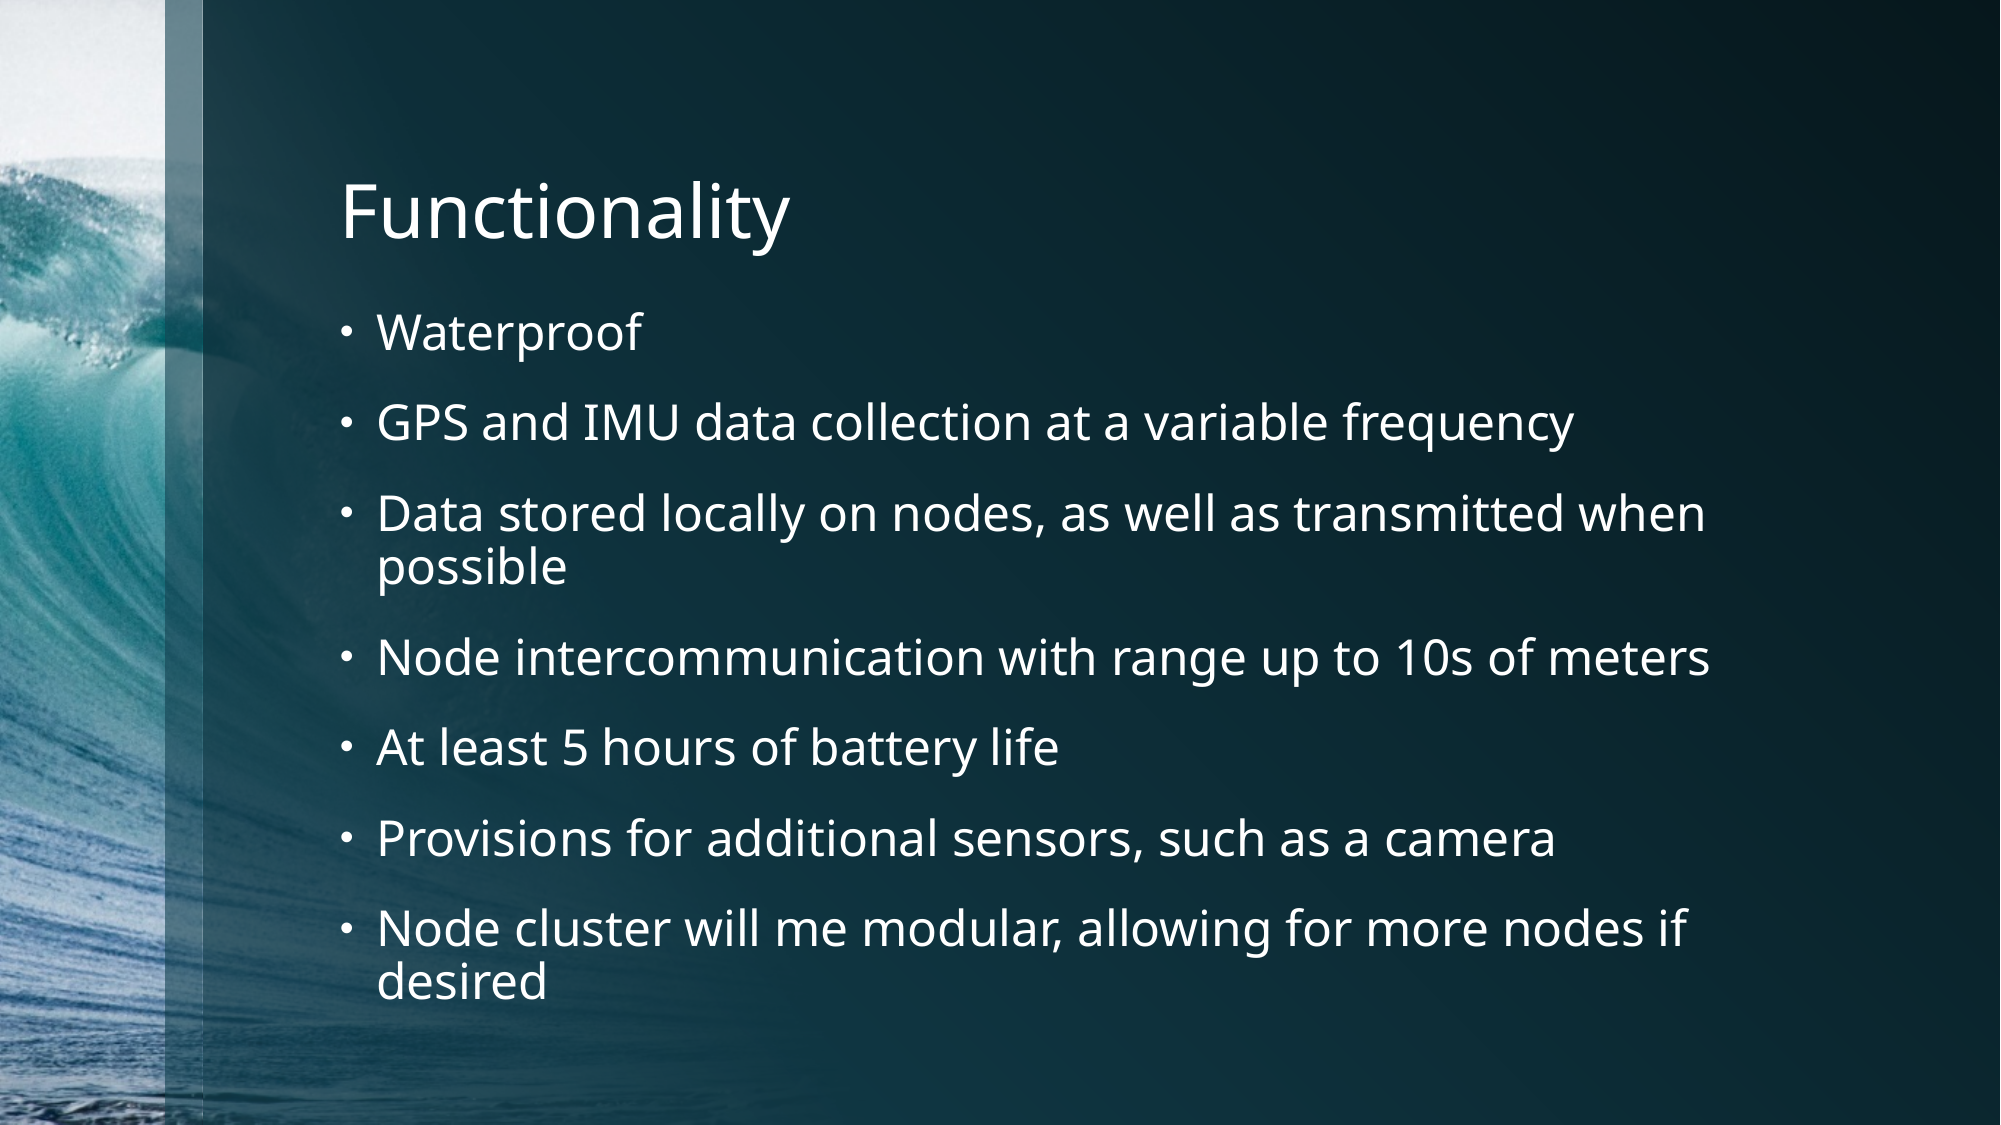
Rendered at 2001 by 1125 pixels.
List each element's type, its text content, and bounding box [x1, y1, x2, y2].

list Waterproof GPS and IMU data collection at a variable frequency Data stored locally on nodes, as well as transmitted when possible Node intercommunication with range up to 10s of meters At least 5 hours of battery life Provisions for additional sensors, such as a camera Node cluster will me modular, allowing for more nodes if desired [324, 299, 1826, 1025]
title Functionality [324, 62, 1826, 263]
picture [0, 0, 2000, 1125]
